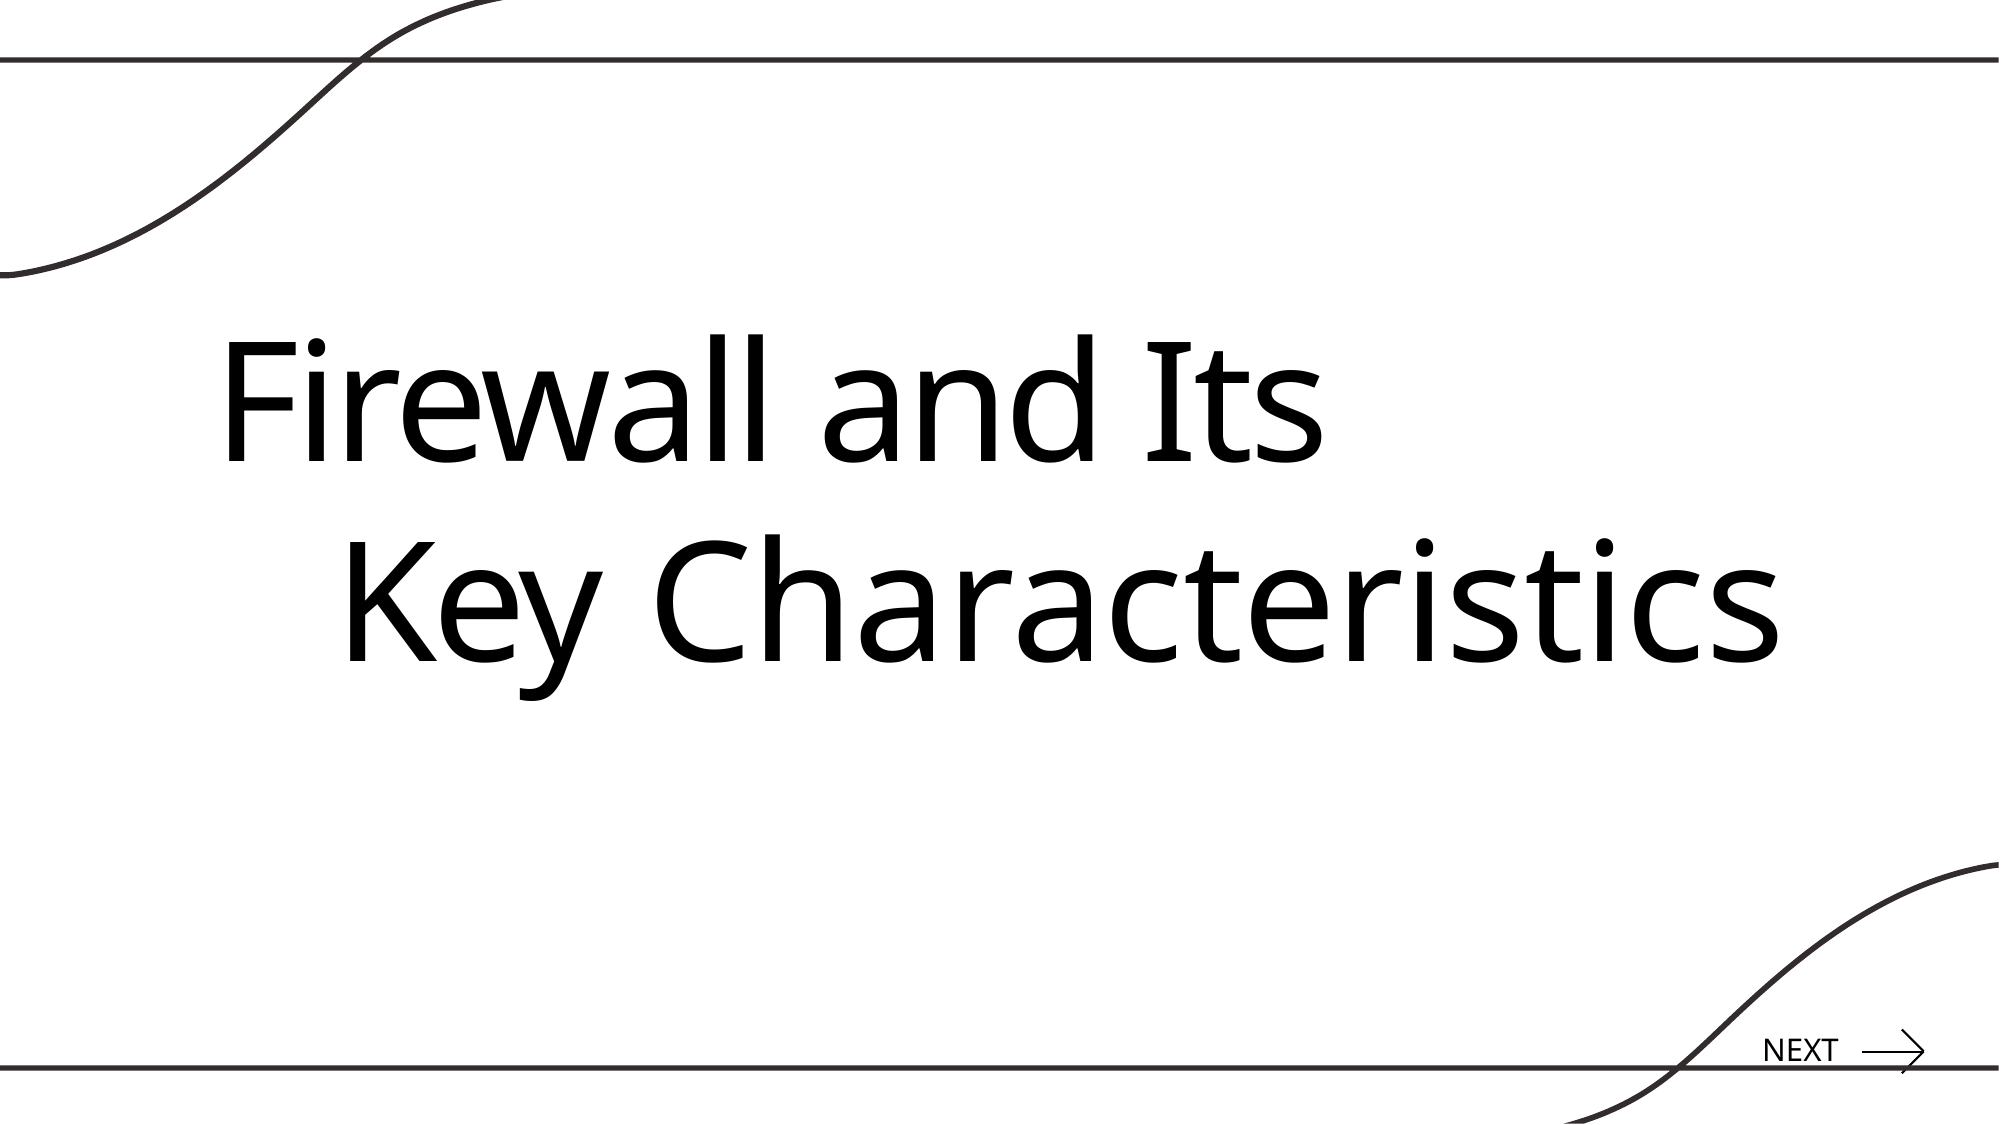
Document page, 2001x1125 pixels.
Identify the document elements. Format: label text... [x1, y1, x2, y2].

title Firewall and Its Key Characteristics [168, 292, 1832, 695]
text_box [0, 862, 1999, 1124]
text_box [0, 0, 1999, 279]
